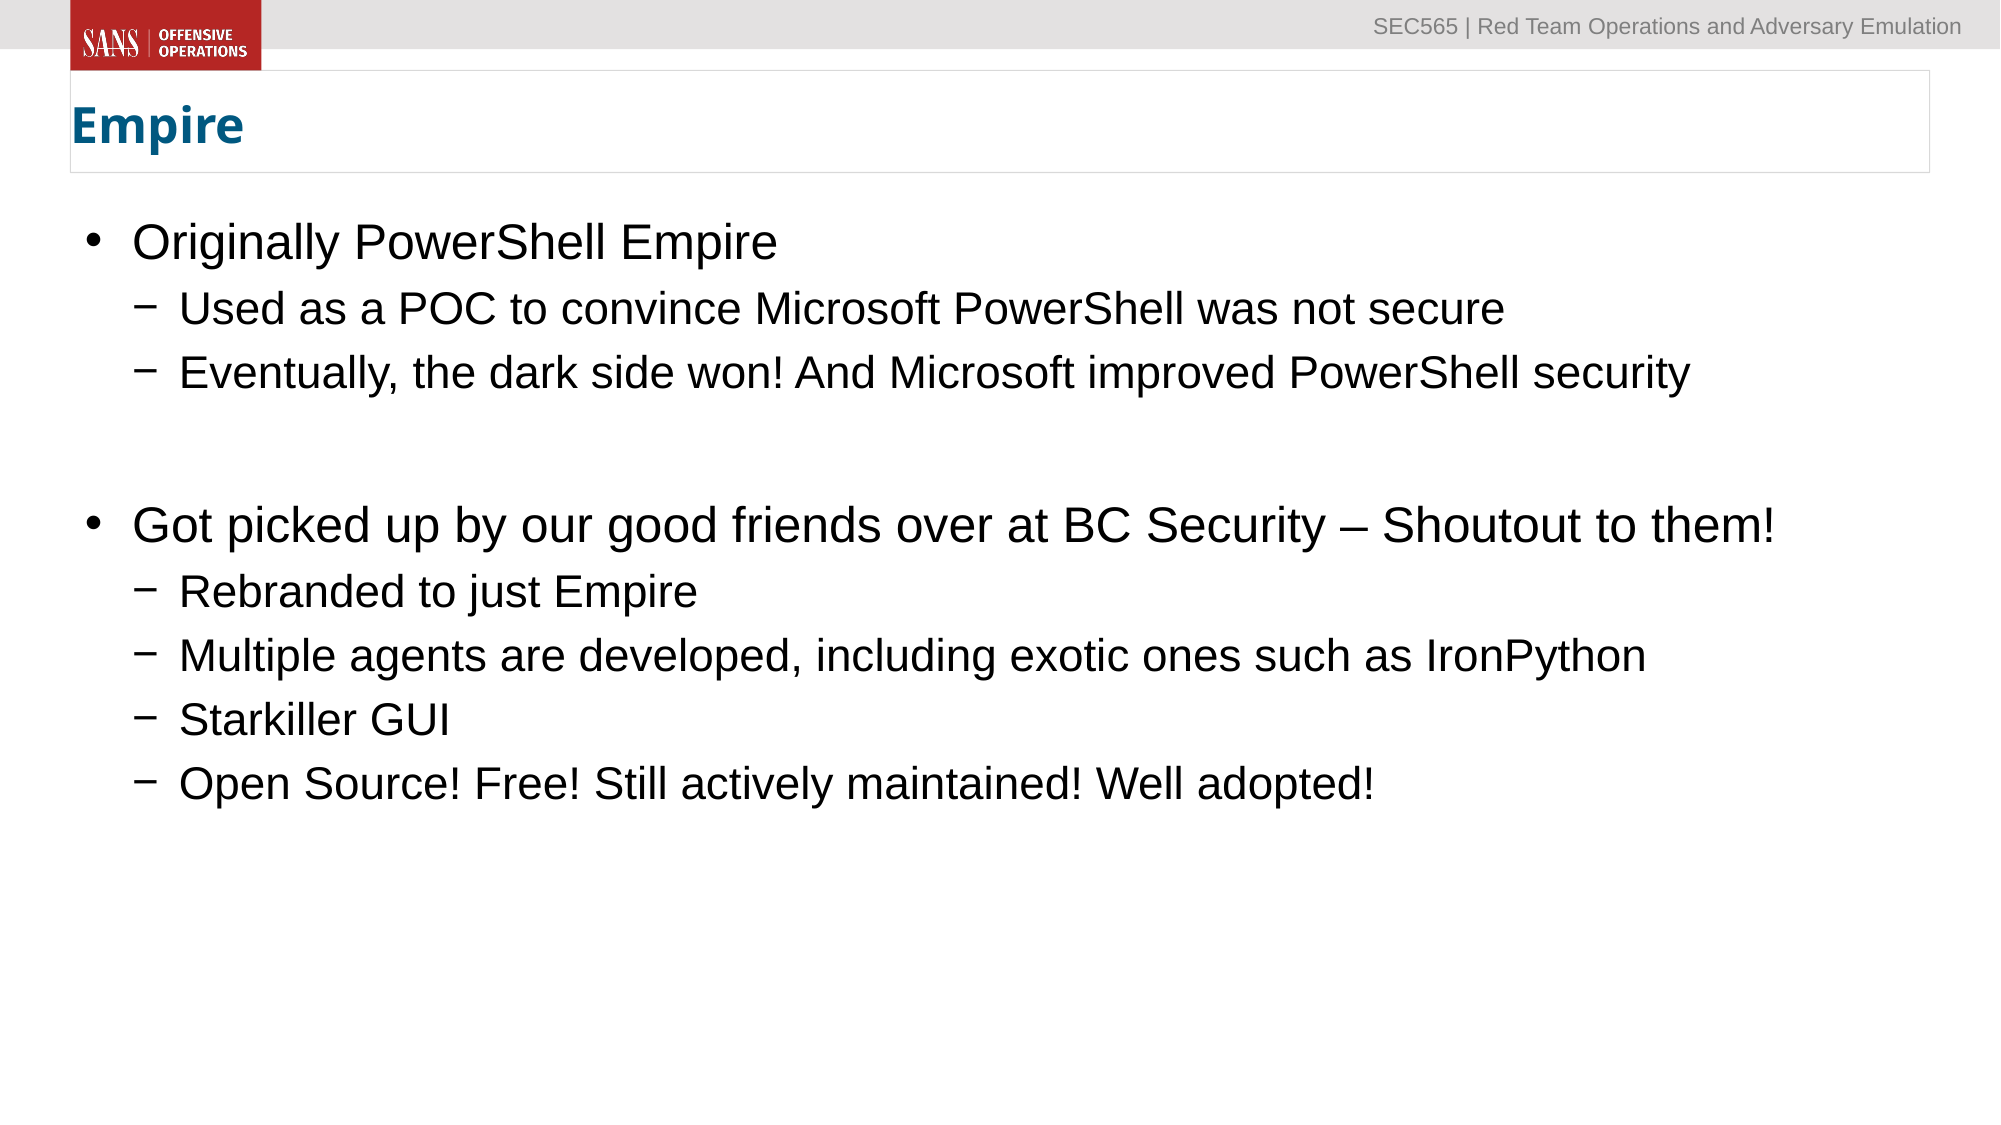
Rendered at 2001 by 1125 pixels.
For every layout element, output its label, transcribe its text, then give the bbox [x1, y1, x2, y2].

list Originally PowerShell Empire Used as a POC to convince Microsoft PowerShell was not secure Eventually, the dark side won! And Microsoft improved PowerShell security Got picked up by our good friends over at BC Security – Shoutout to them! Rebranded to just Empire Multiple agents are developed, including exotic ones such as IronPython Starkiller GUI Open Source! Free! Still actively maintained! Well adopted! [70, 202, 1930, 1100]
picture [83, 29, 139, 57]
title Empire [70, 70, 1930, 173]
picture [159, 29, 247, 57]
